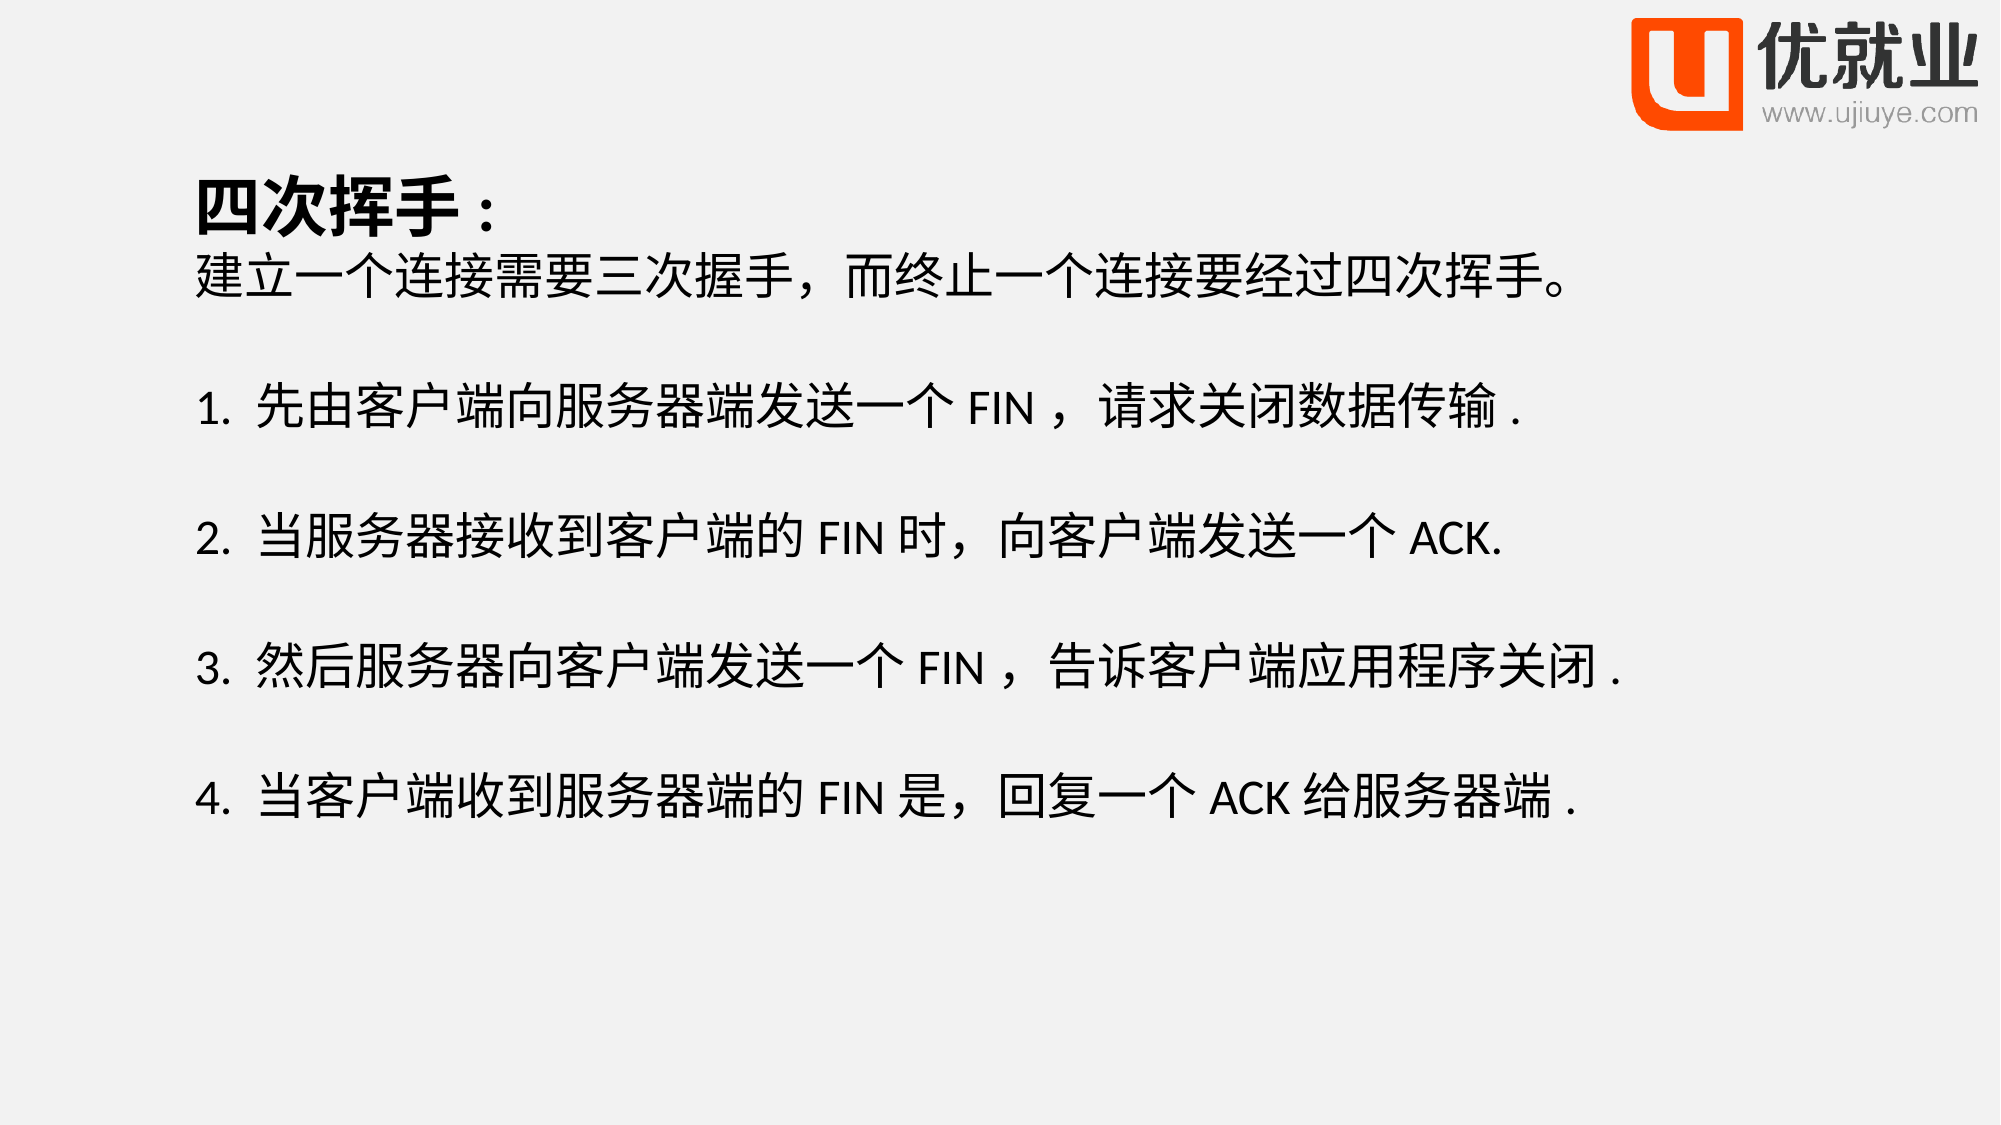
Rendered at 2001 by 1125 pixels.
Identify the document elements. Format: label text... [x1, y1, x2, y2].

picture [1631, 18, 1978, 131]
text_box 四次挥手: 建立一个连接需要三次握手，而终止一个连接要经过四次挥手。 1. 先由客户端向服务器端发送一个FIN，请求关闭数据传输. 2. 当服务器接收到客户端的FIN时，向客户端发送一个ACK. 3. 然后服务器向客户端发送一个FIN，告诉客户端应用程序关闭. 4. 当客户端收到服务器端的FIN是，回复一个ACK给服务器端. [179, 157, 1760, 832]
